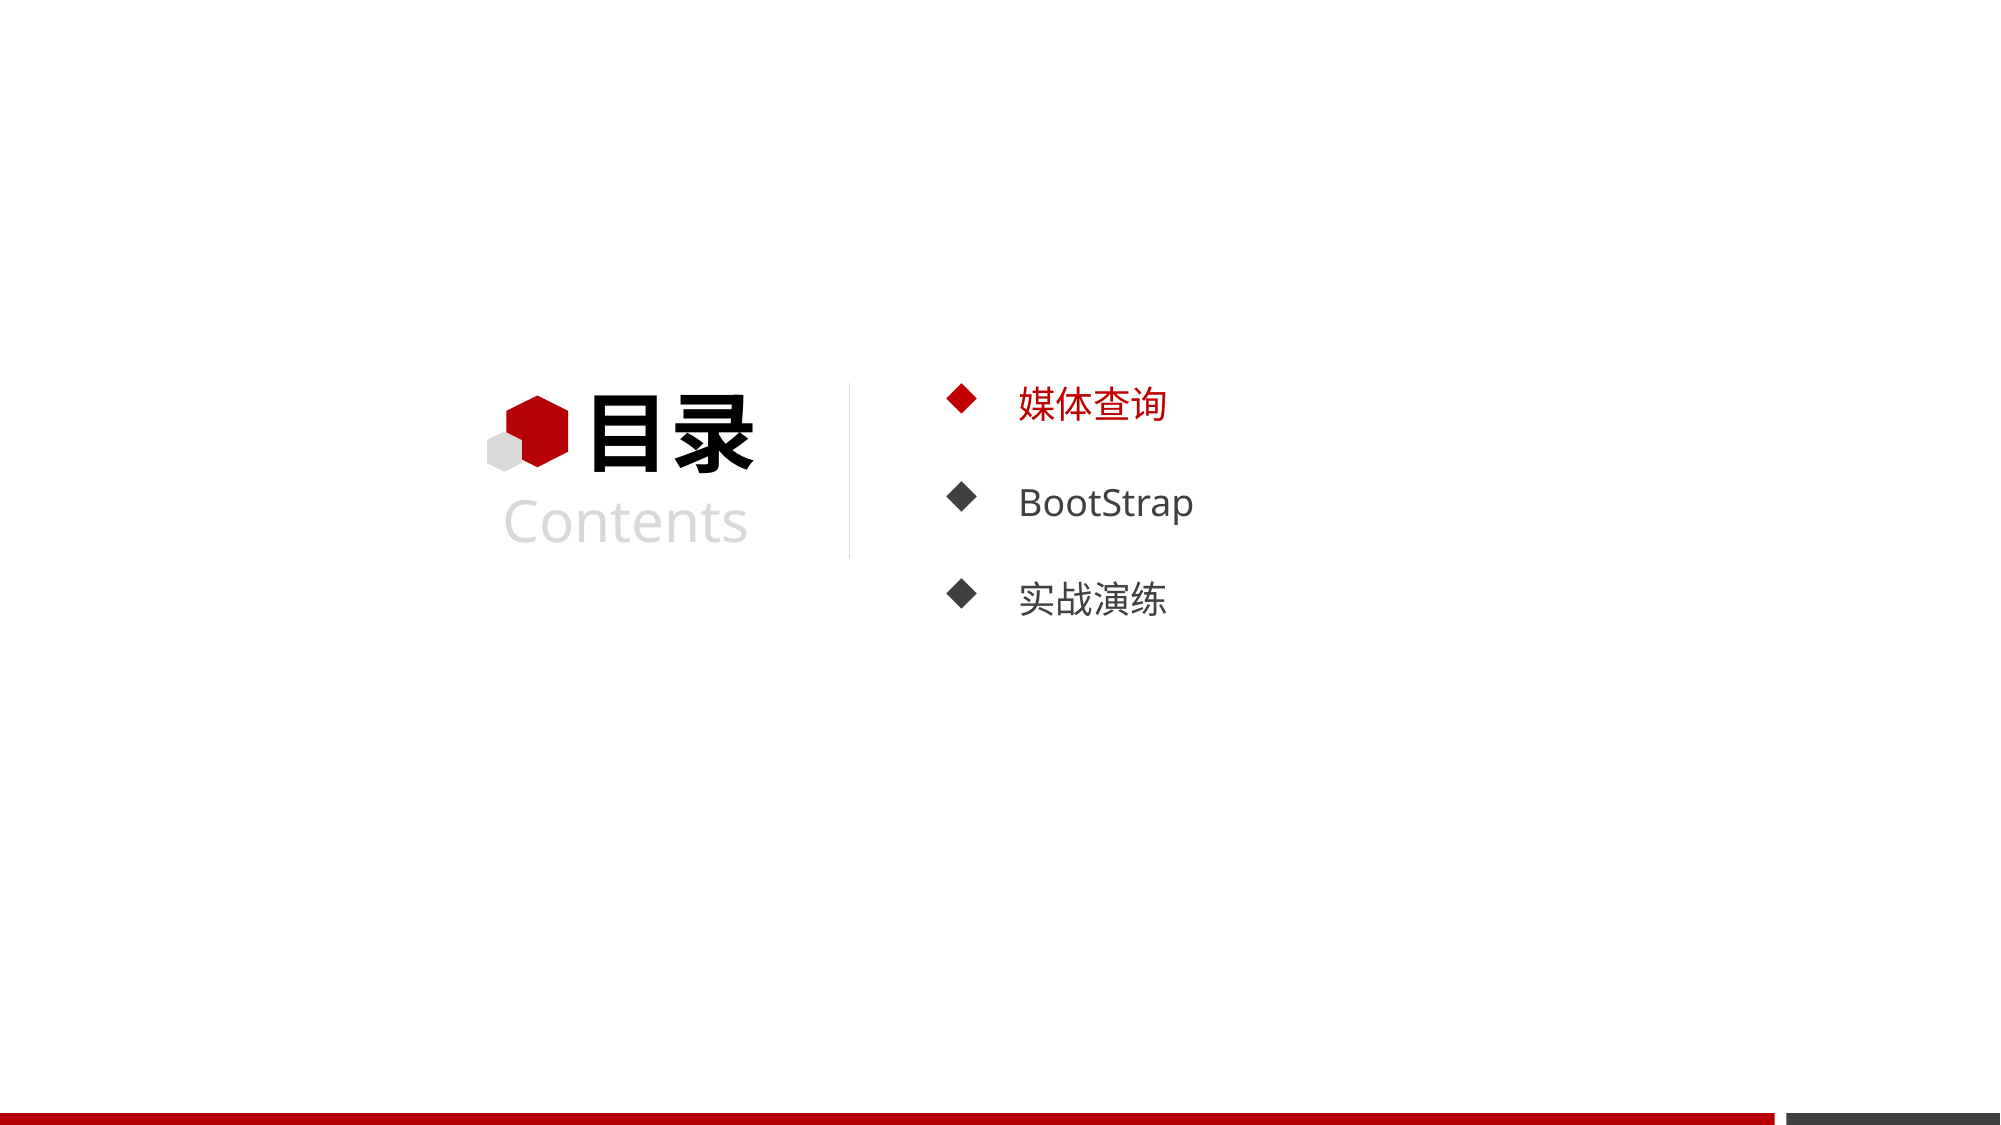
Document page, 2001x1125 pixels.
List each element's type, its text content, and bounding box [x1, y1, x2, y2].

list 媒体查询 BootStrap 实战演练 [928, 328, 1885, 905]
